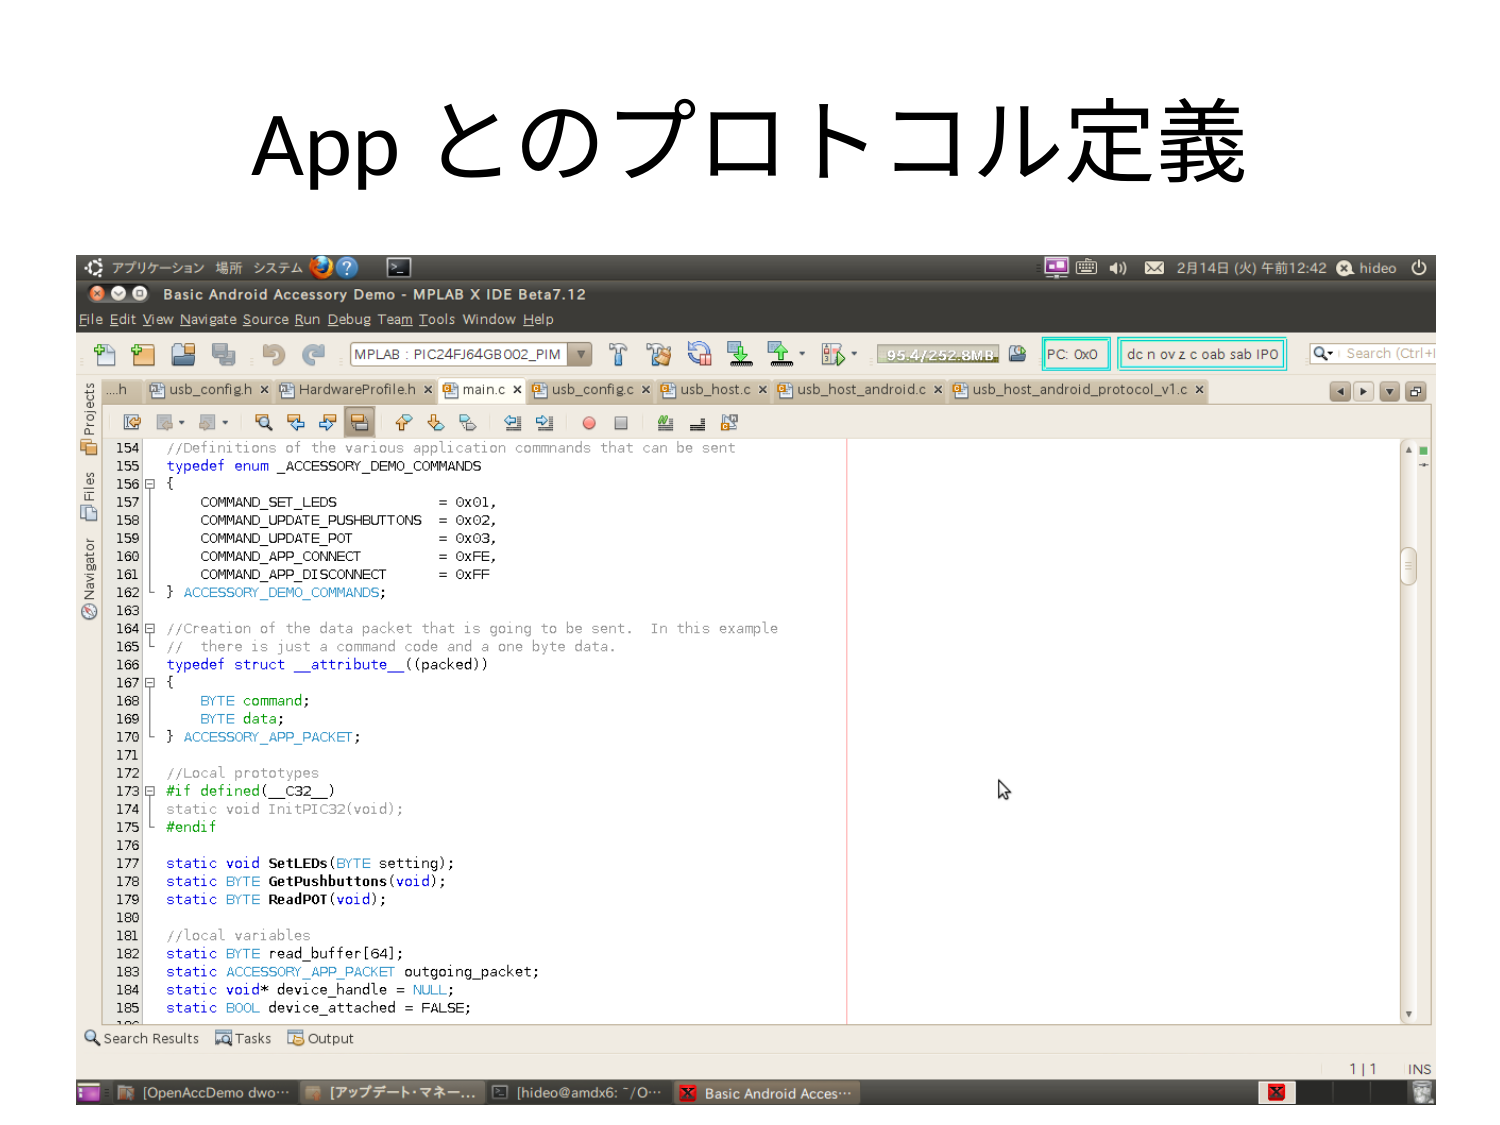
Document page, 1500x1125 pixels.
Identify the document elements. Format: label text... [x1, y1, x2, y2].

picture [76, 255, 1436, 1105]
title Appとのプロトコル定義 [75, 45, 1425, 233]
